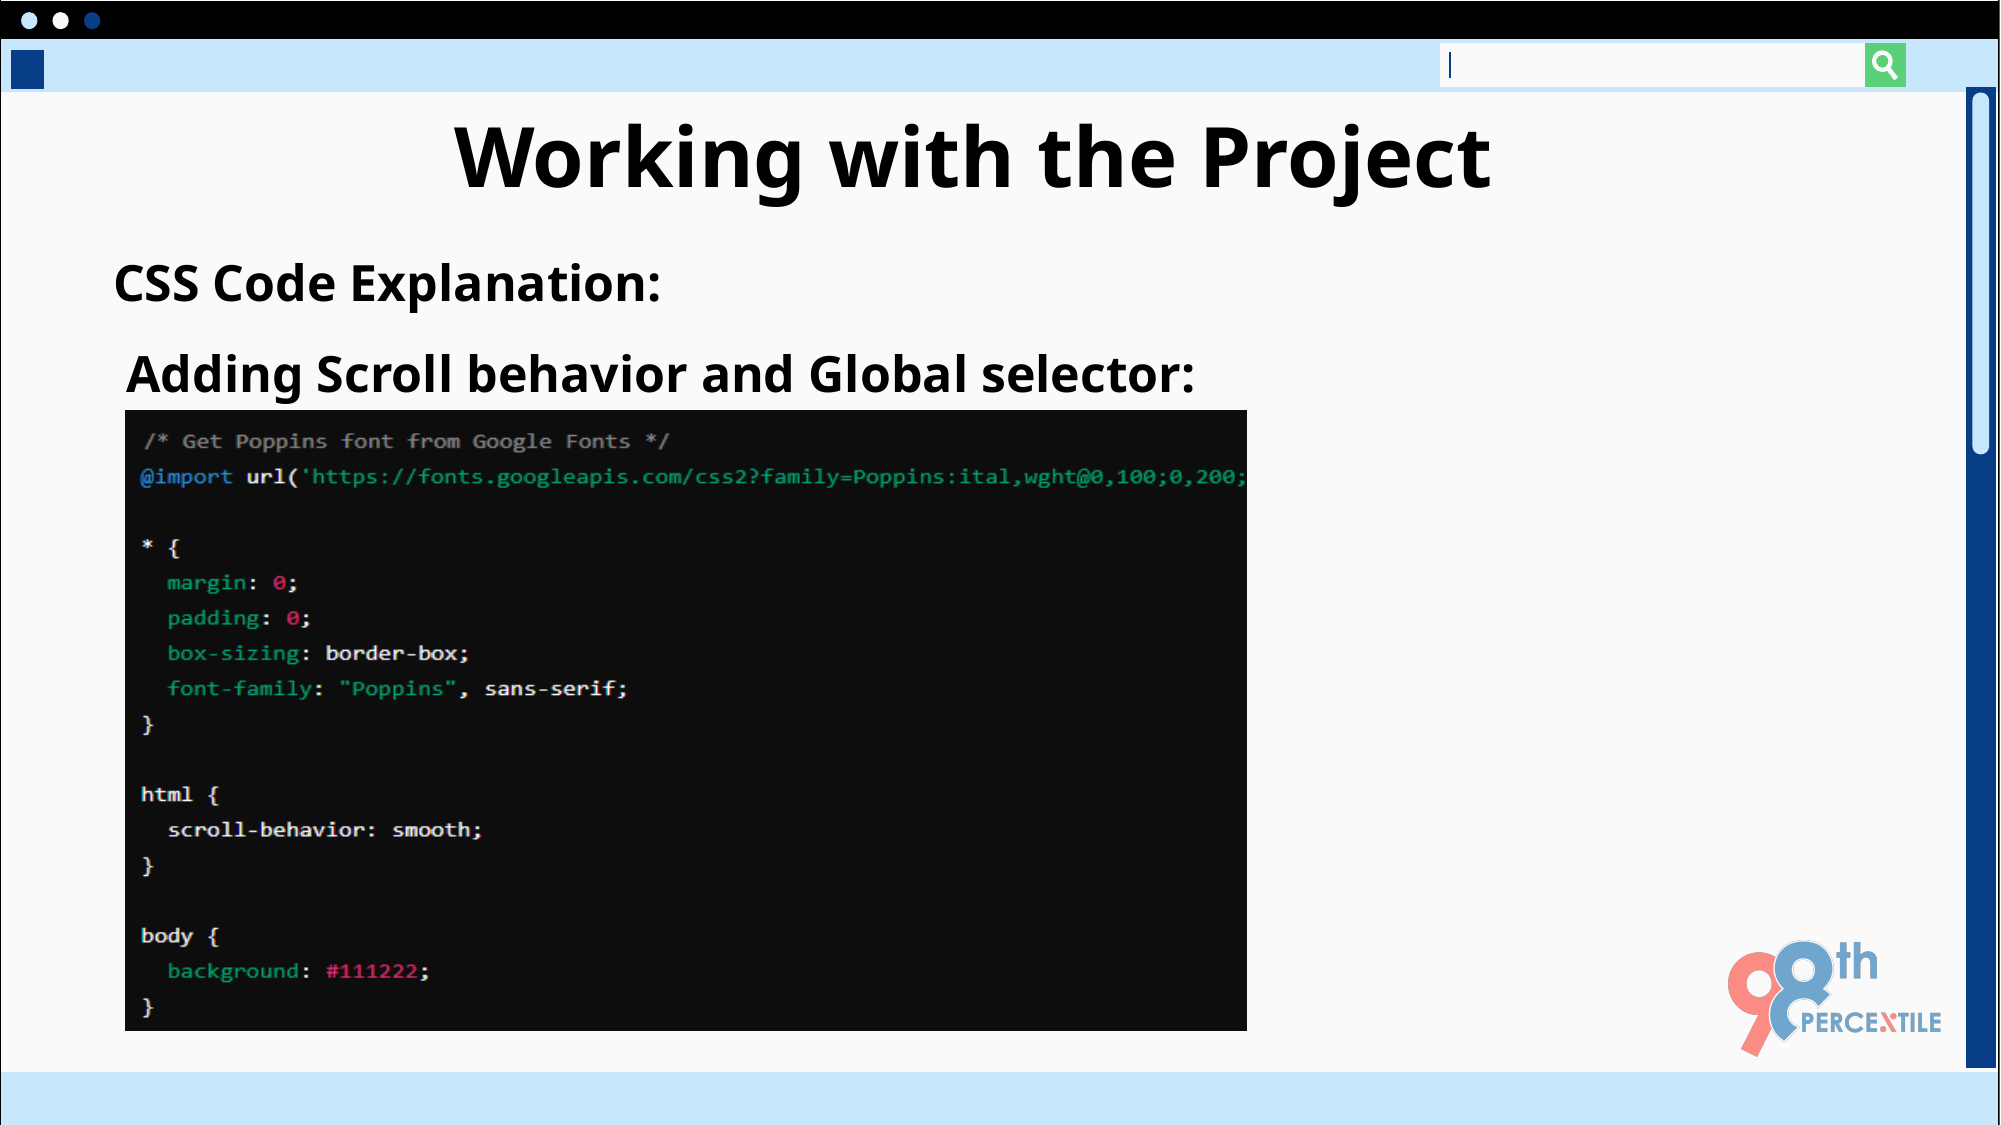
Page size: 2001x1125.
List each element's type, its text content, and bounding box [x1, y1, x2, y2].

picture [125, 410, 1248, 1032]
text_box Adding Scroll behavior and Global selector: [98, 335, 1468, 411]
title Working with the Project [35, 88, 1913, 254]
text_box CSS Code Explanation: [98, 243, 1468, 319]
picture [1724, 938, 1944, 1061]
